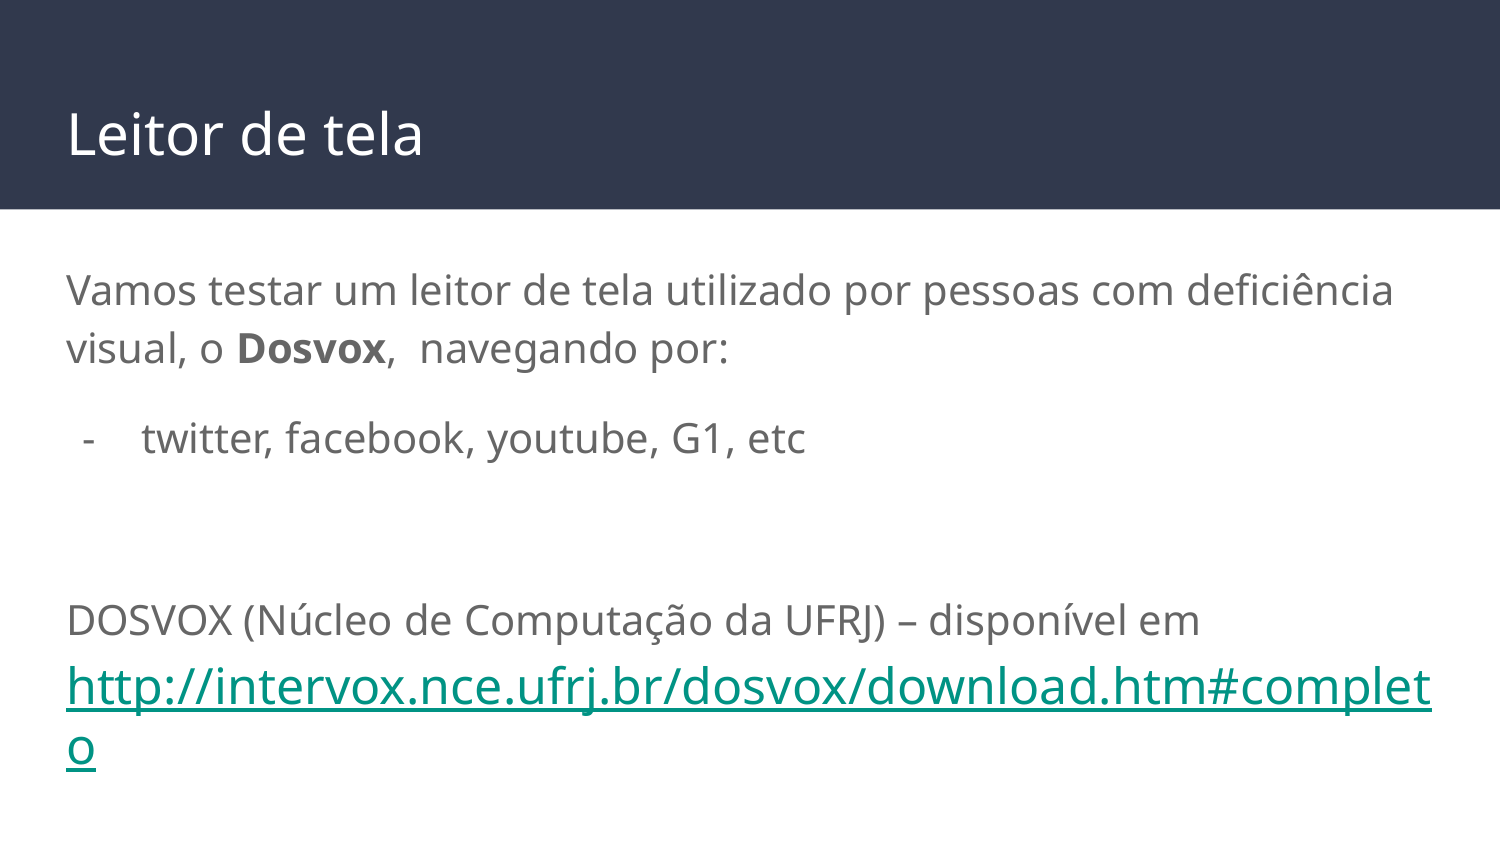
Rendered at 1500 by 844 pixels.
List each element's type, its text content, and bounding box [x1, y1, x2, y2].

title Leitor de tela [51, 82, 1449, 185]
list Vamos testar um leitor de tela utilizado por pessoas com deficiência visual, o Dosvox, navegando por: twitter, facebook, youtube, G1, etc DOSVOX (Núcleo de Computação da UFRJ) – disponível em http://intervox.nce.ufrj.br/dosvox/download.htm#completo [51, 241, 1458, 817]
